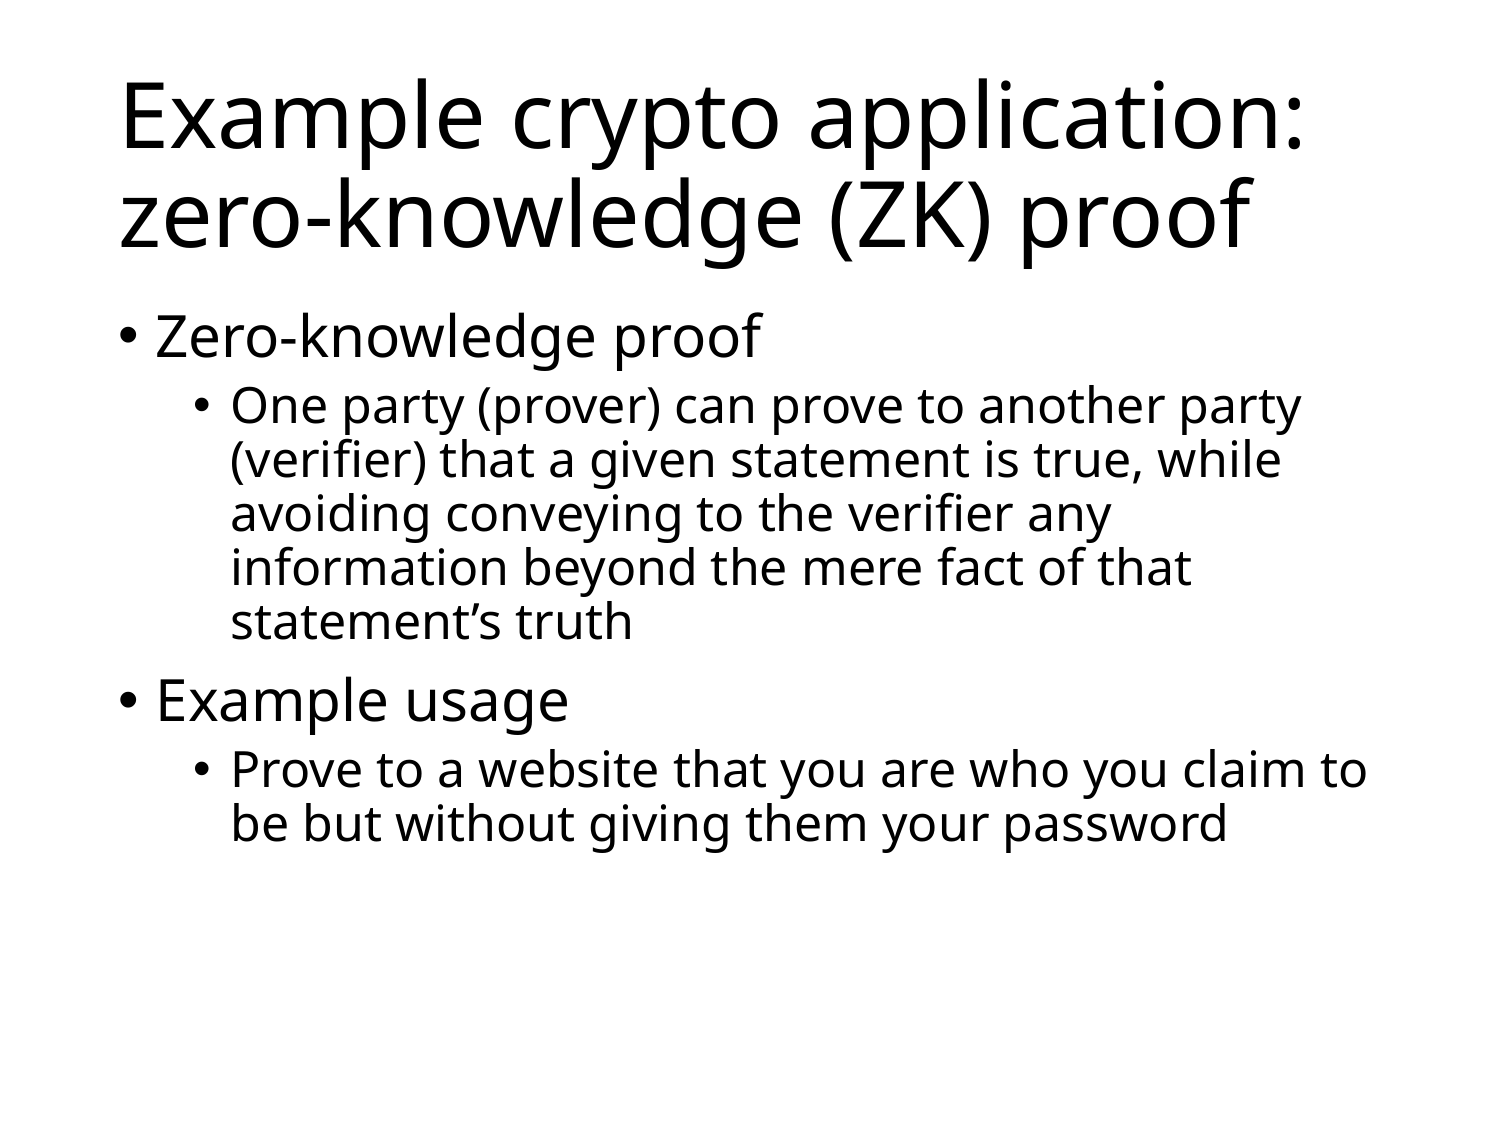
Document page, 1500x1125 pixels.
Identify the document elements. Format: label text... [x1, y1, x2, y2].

list Zero-knowledge proof One party (prover) can prove to another party (verifier) that a given statement is true, while avoiding conveying to the verifier any information beyond the mere fact of that statement’s truth Example usage Prove to a website that you are who you claim to be but without giving them your password [103, 299, 1397, 1014]
title Example crypto application: zero-knowledge (ZK) proof [103, 59, 1397, 278]
